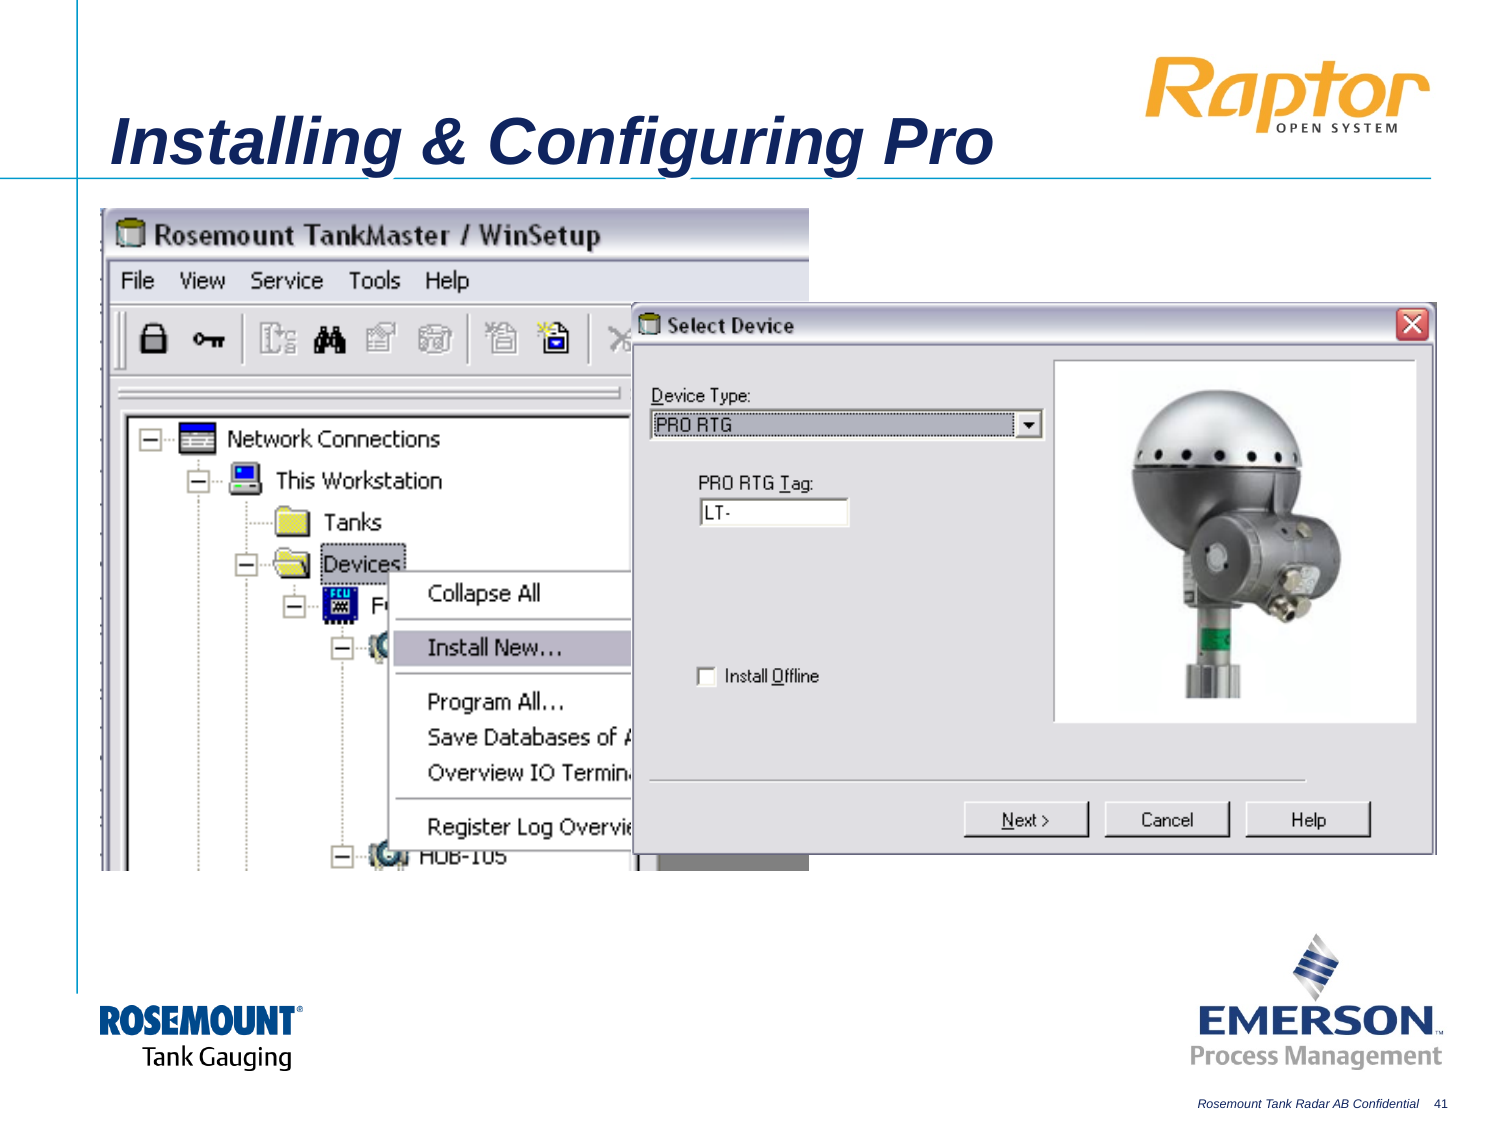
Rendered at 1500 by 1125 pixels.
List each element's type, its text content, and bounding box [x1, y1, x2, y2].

picture [100, 207, 1437, 871]
title Installing & Configuring Pro [95, 66, 1342, 186]
slide_number 41 [1412, 1095, 1449, 1109]
picture [1139, 54, 1436, 135]
picture [100, 1005, 303, 1071]
picture [1173, 905, 1461, 1098]
